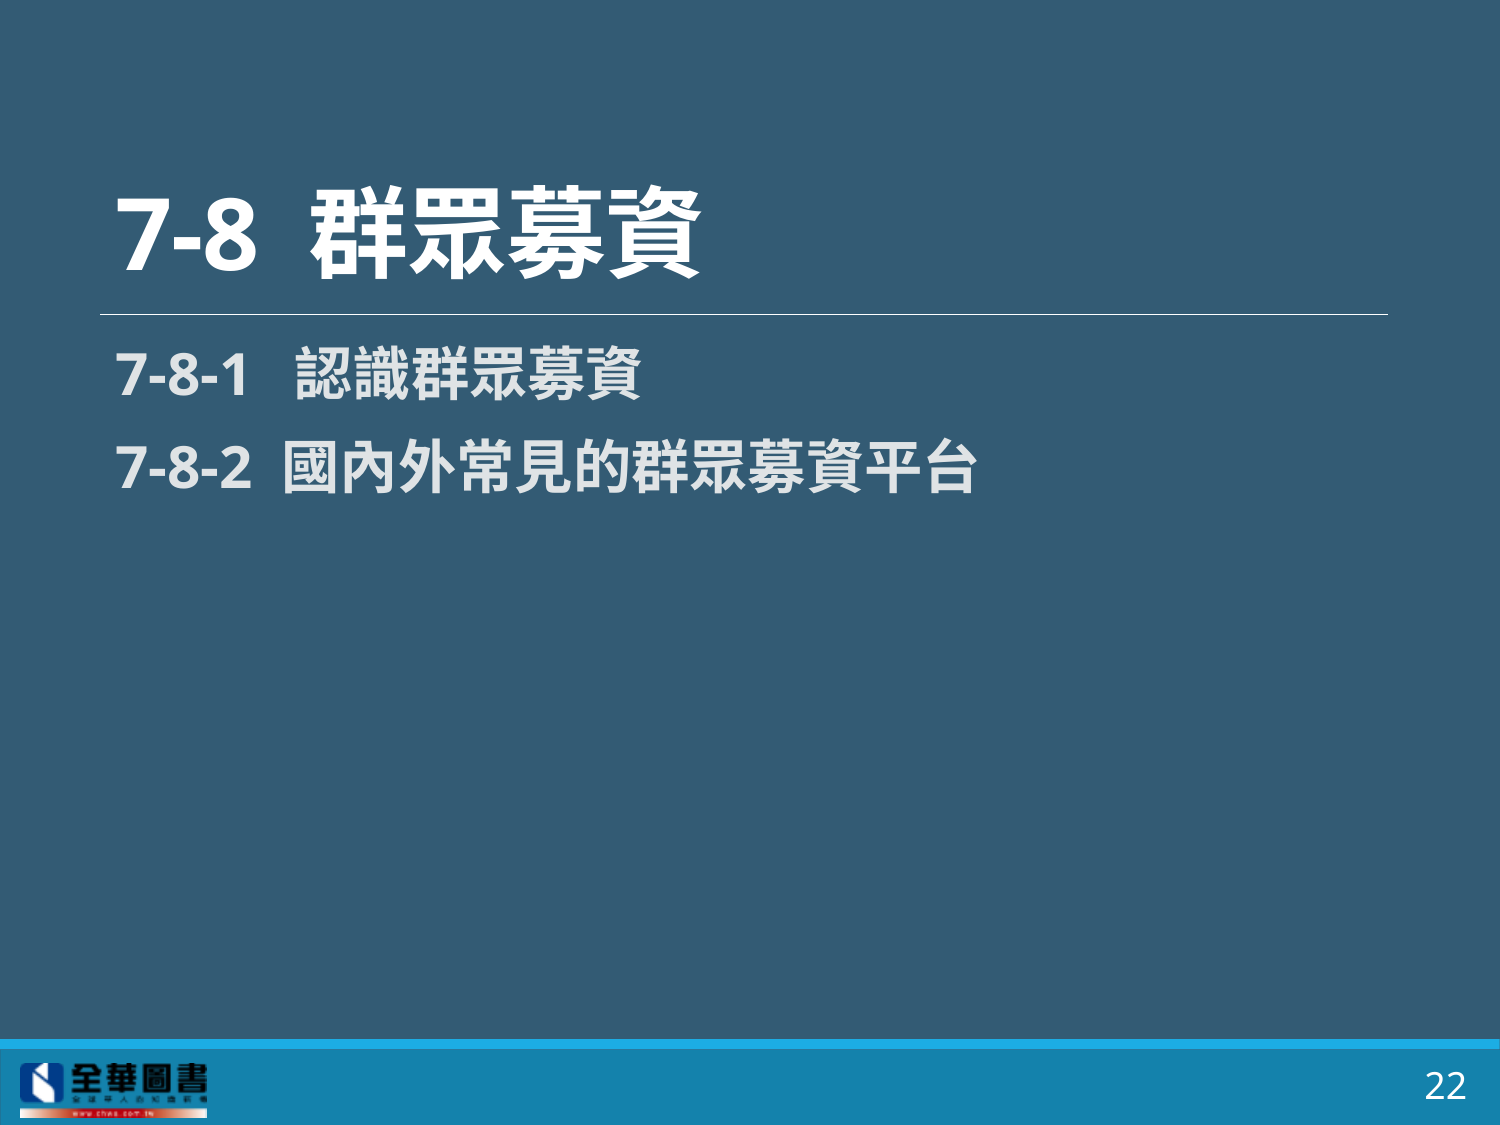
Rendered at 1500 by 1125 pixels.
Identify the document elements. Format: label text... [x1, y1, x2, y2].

picture [20, 1063, 207, 1118]
slide_number 22 [1320, 1057, 1483, 1118]
title 7-8 群眾募資 [100, 47, 1447, 299]
list 7-8-1 認識群眾募資 7-8-2 國內外常見的群眾募資平台 [100, 338, 1338, 976]
